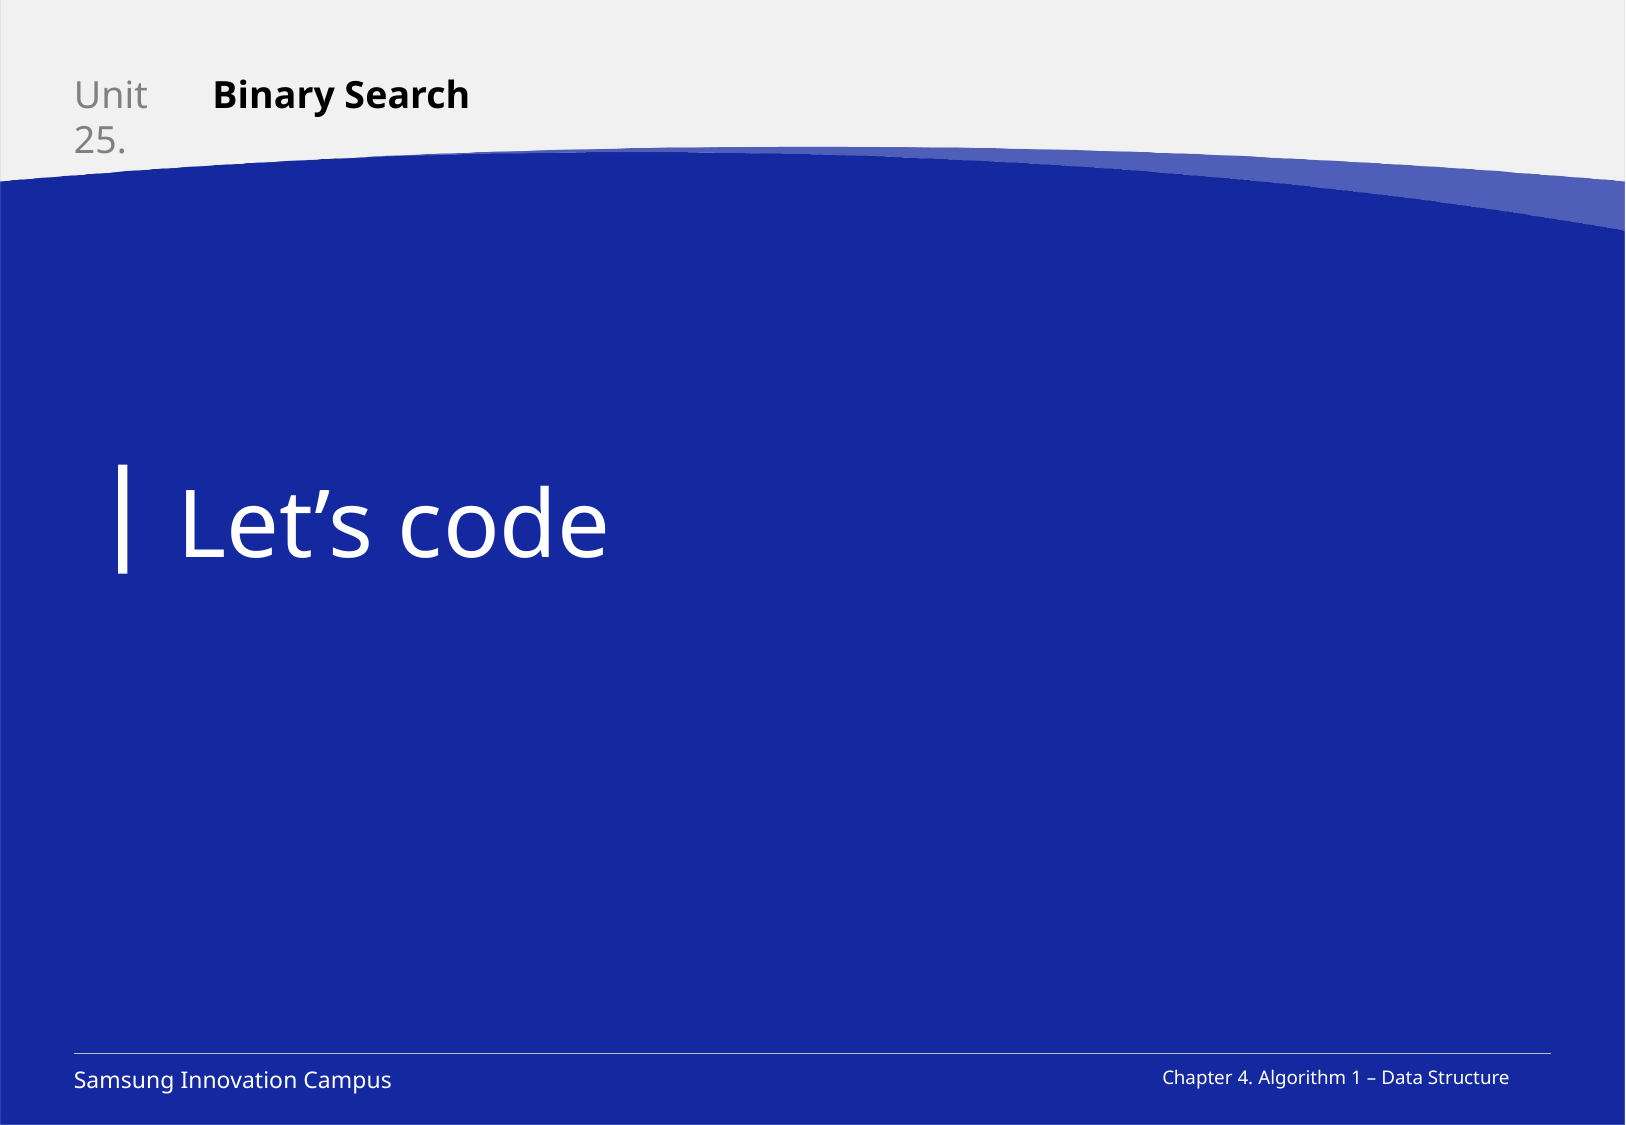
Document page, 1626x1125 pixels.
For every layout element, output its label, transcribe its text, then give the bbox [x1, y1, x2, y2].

text_box Let’s code [176, 412, 1487, 577]
picture [0, 0, 1625, 1125]
text_box [117, 463, 128, 575]
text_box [74, 71, 849, 117]
